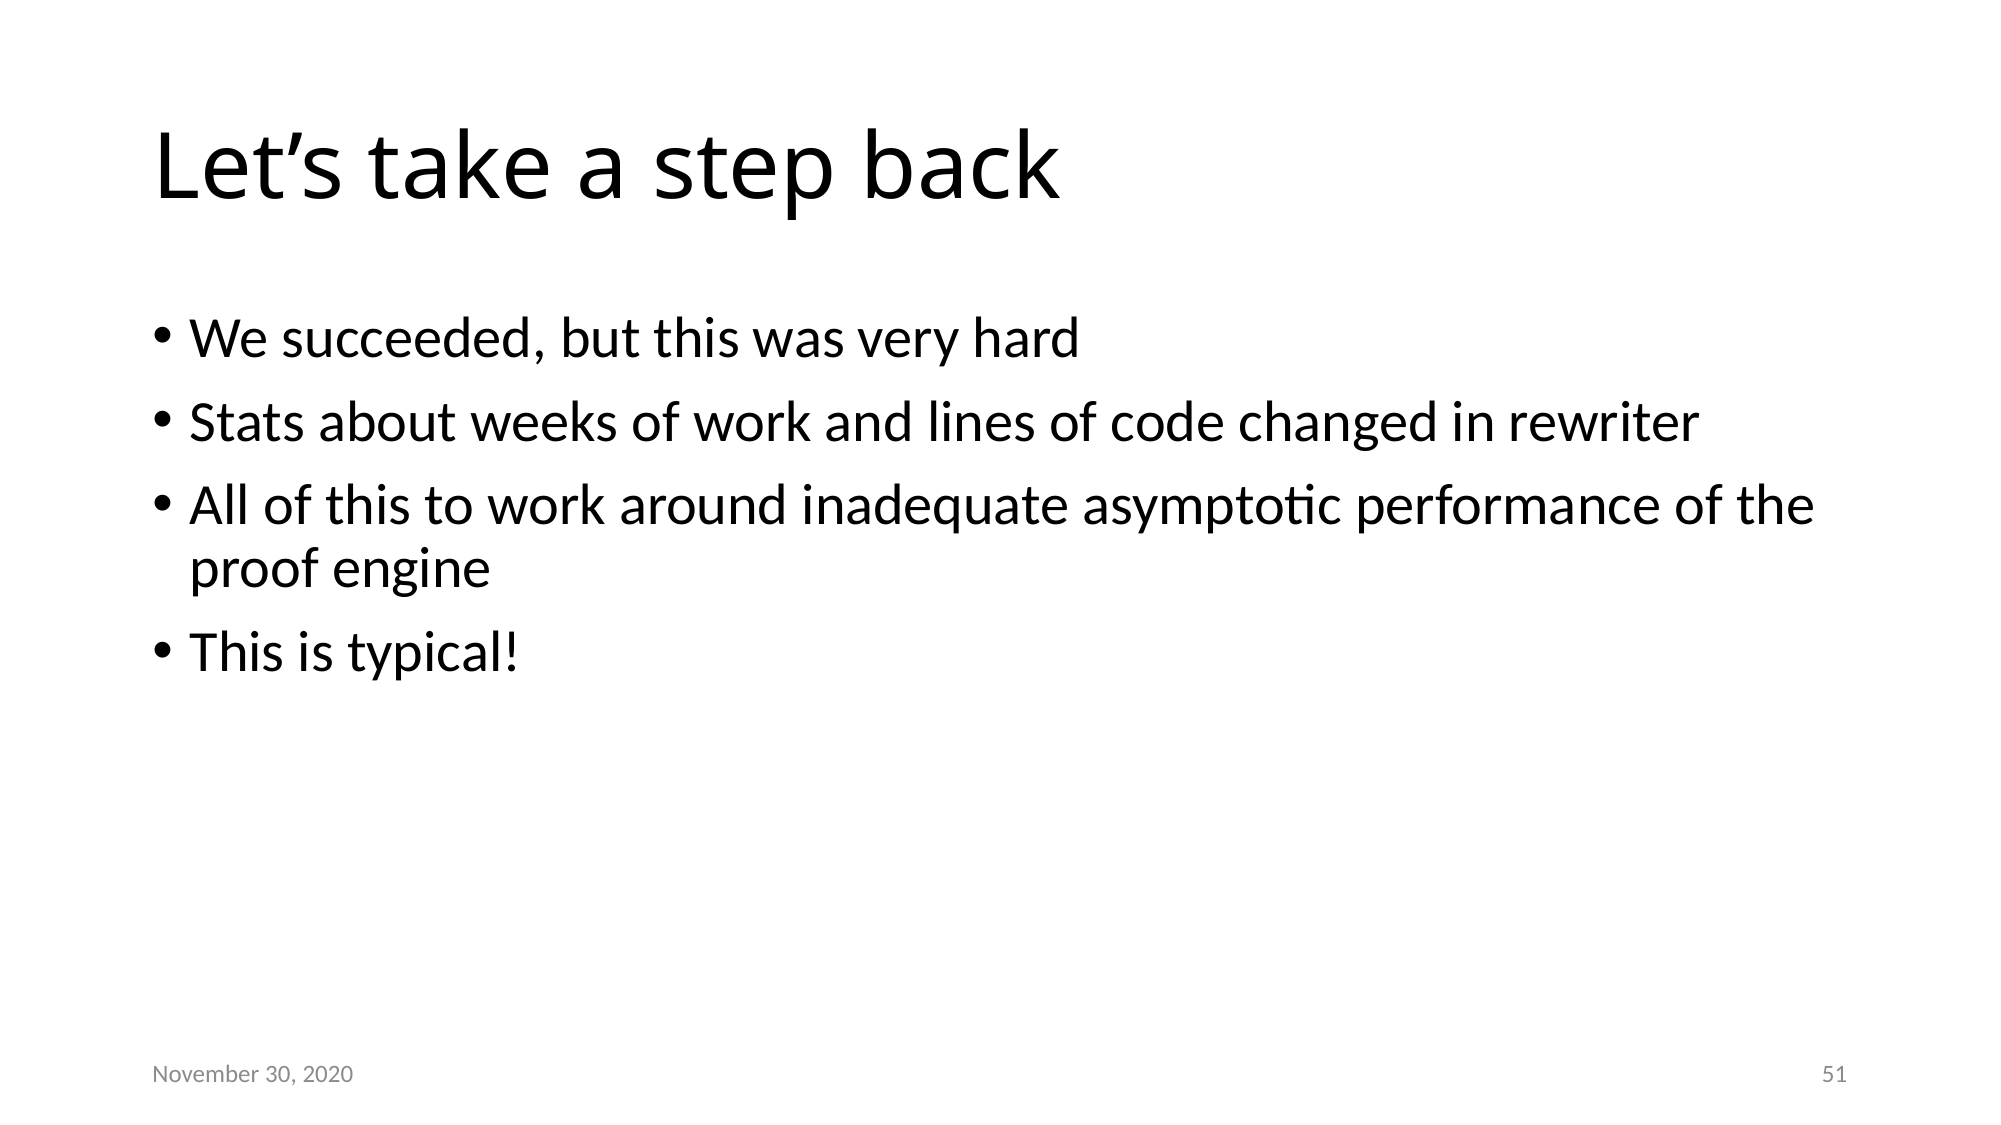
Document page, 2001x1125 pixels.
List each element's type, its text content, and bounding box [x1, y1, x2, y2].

slide_number 51 [1412, 1042, 1863, 1103]
title Let’s take a step back [137, 59, 1863, 278]
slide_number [137, 1042, 588, 1103]
list We succeeded, but this was very hard Stats about weeks of work and lines of code changed in rewriter All of this to work around inadequate asymptotic performance of the proof engine This is typical! [137, 299, 1863, 1014]
